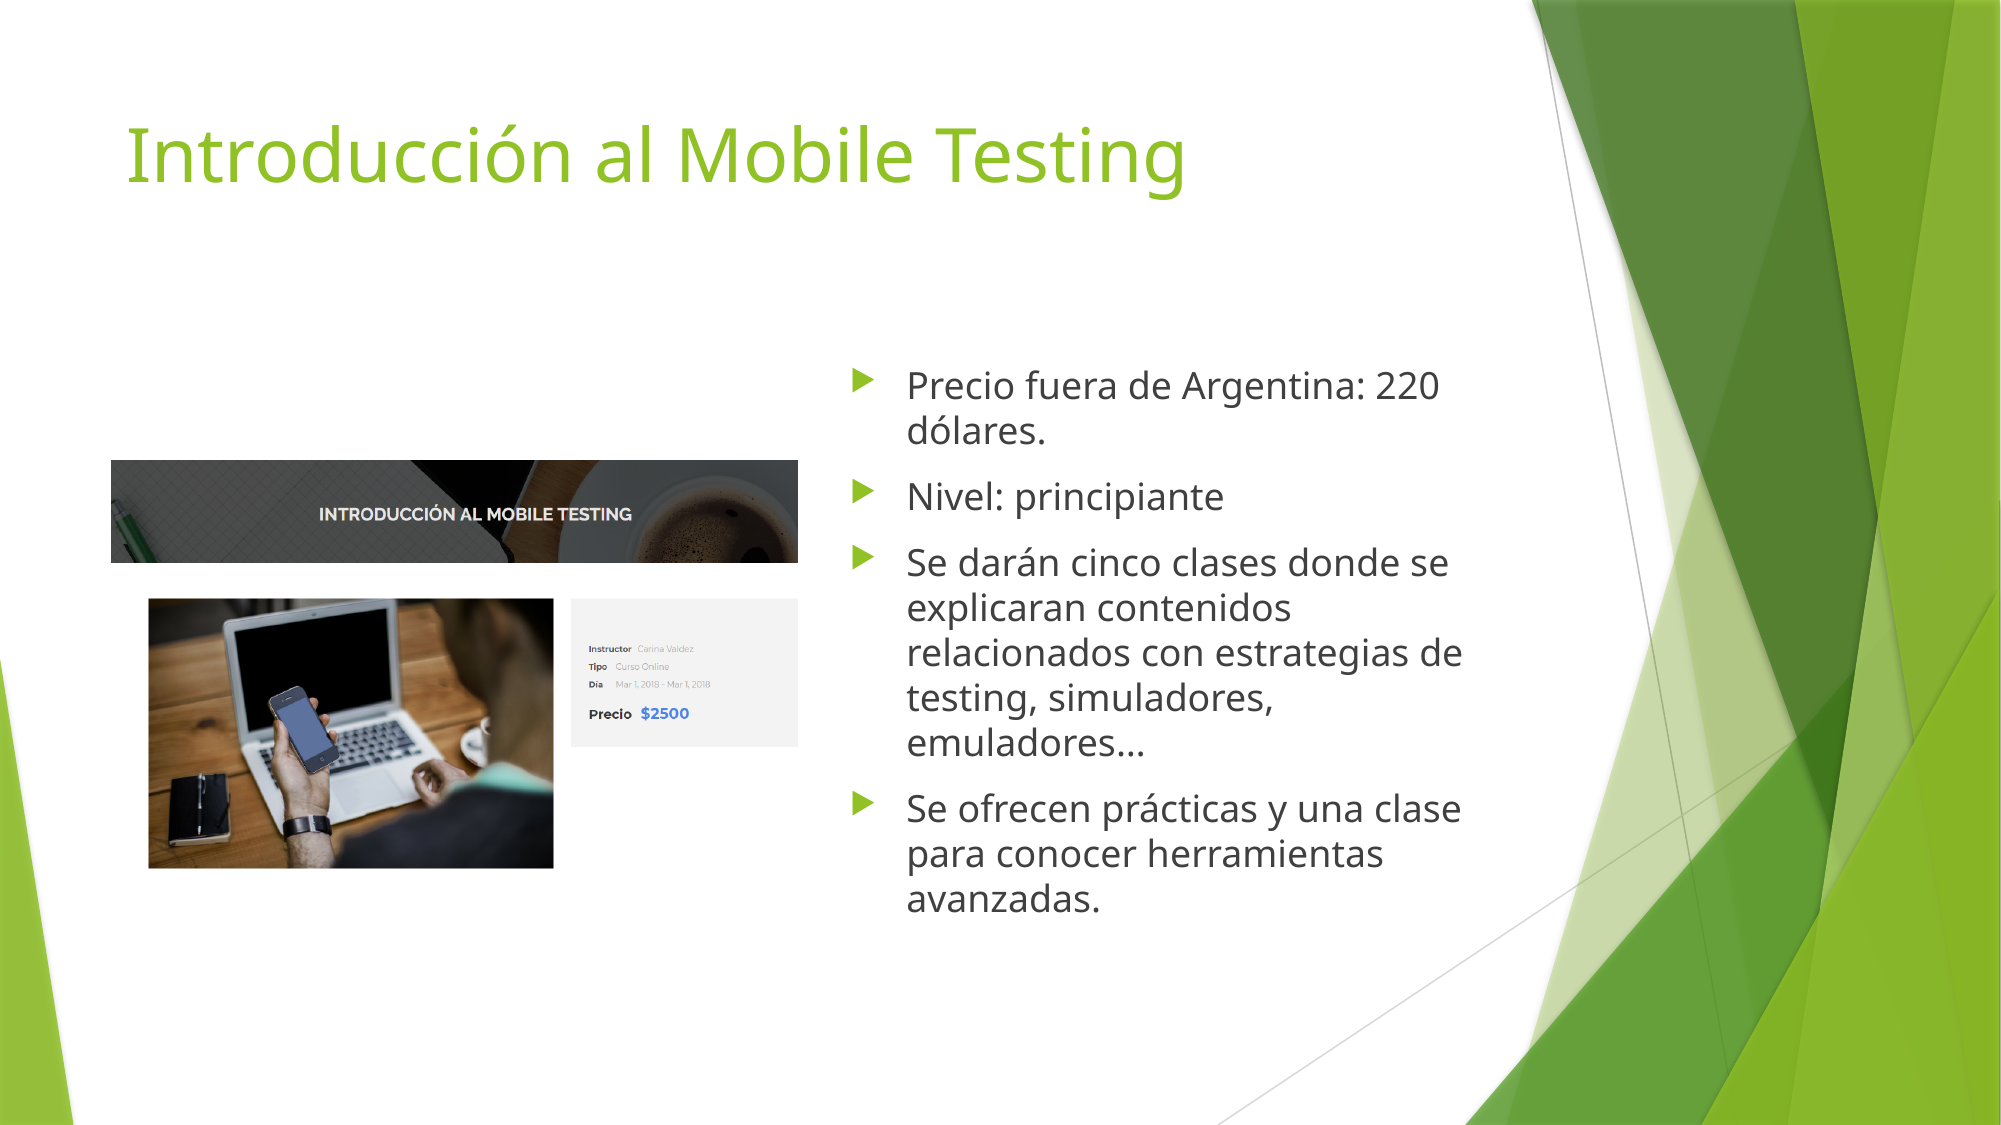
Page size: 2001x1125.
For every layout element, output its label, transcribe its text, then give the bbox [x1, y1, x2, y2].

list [110, 459, 798, 886]
title Introducción al Mobile Testing [111, 99, 1522, 317]
list Precio fuera de Argentina: 220 dólares. Nivel: principiante Se darán cinco clases donde se explicaran contenidos relacionados con estrategias de testing, simuladores, emuladores… Se ofrecen prácticas y una clase para conocer herramientas avanzadas. [834, 354, 1522, 992]
